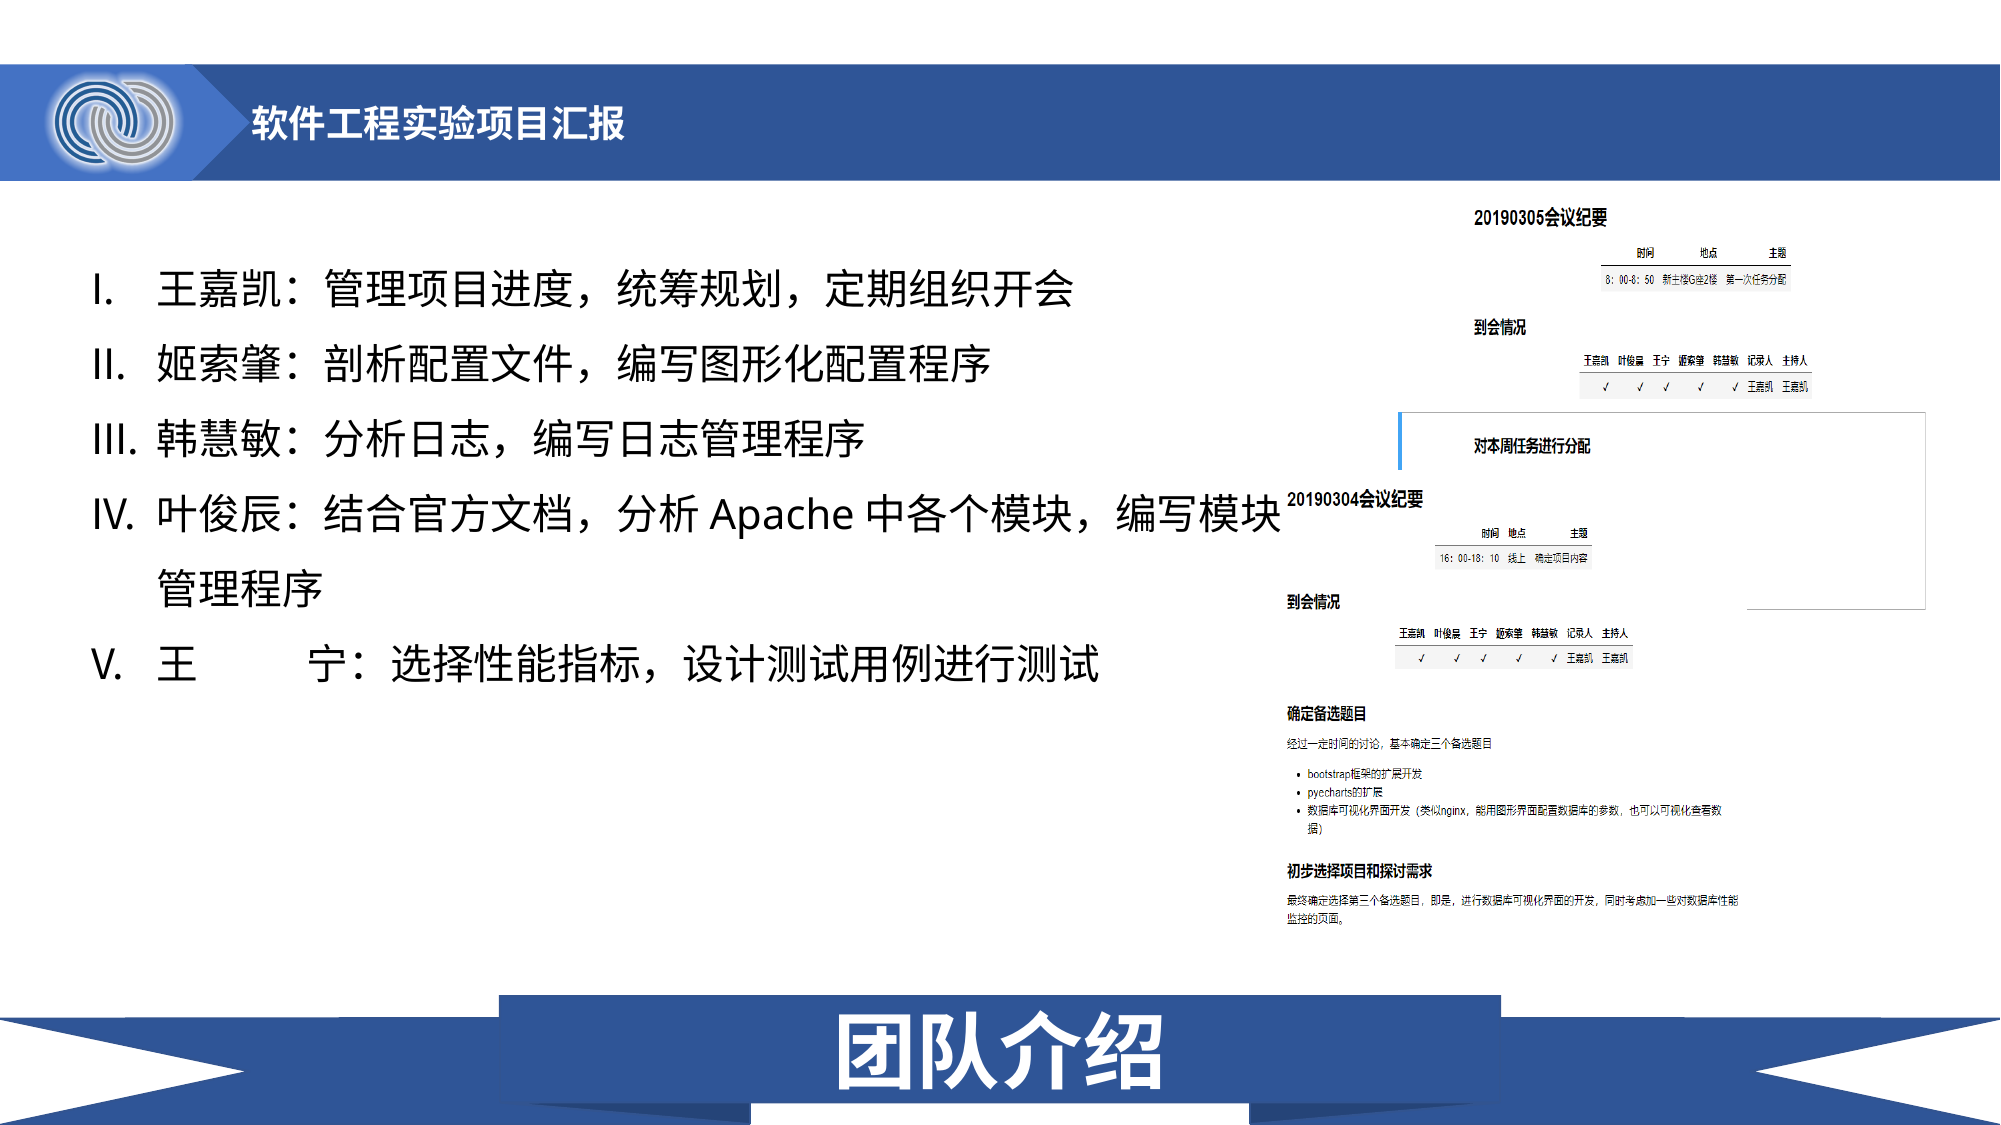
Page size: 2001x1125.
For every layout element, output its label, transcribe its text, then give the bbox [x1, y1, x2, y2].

text_box 王嘉凯：管理项目进度，统筹规划，定期组织开会 姬索肇：剖析配置文件，编写图形化配置程序 韩慧敏：分析日志，编写日志管理程序 叶俊辰：结合官方文档，分析Apache中各个模块，编写模块管理程序 王 宁：选择性能指标，设计测试用例进行测试 [76, 181, 1322, 741]
text_box 团队介绍 [0, 995, 2000, 1125]
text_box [0, 64, 2000, 181]
picture [1246, 196, 1931, 959]
